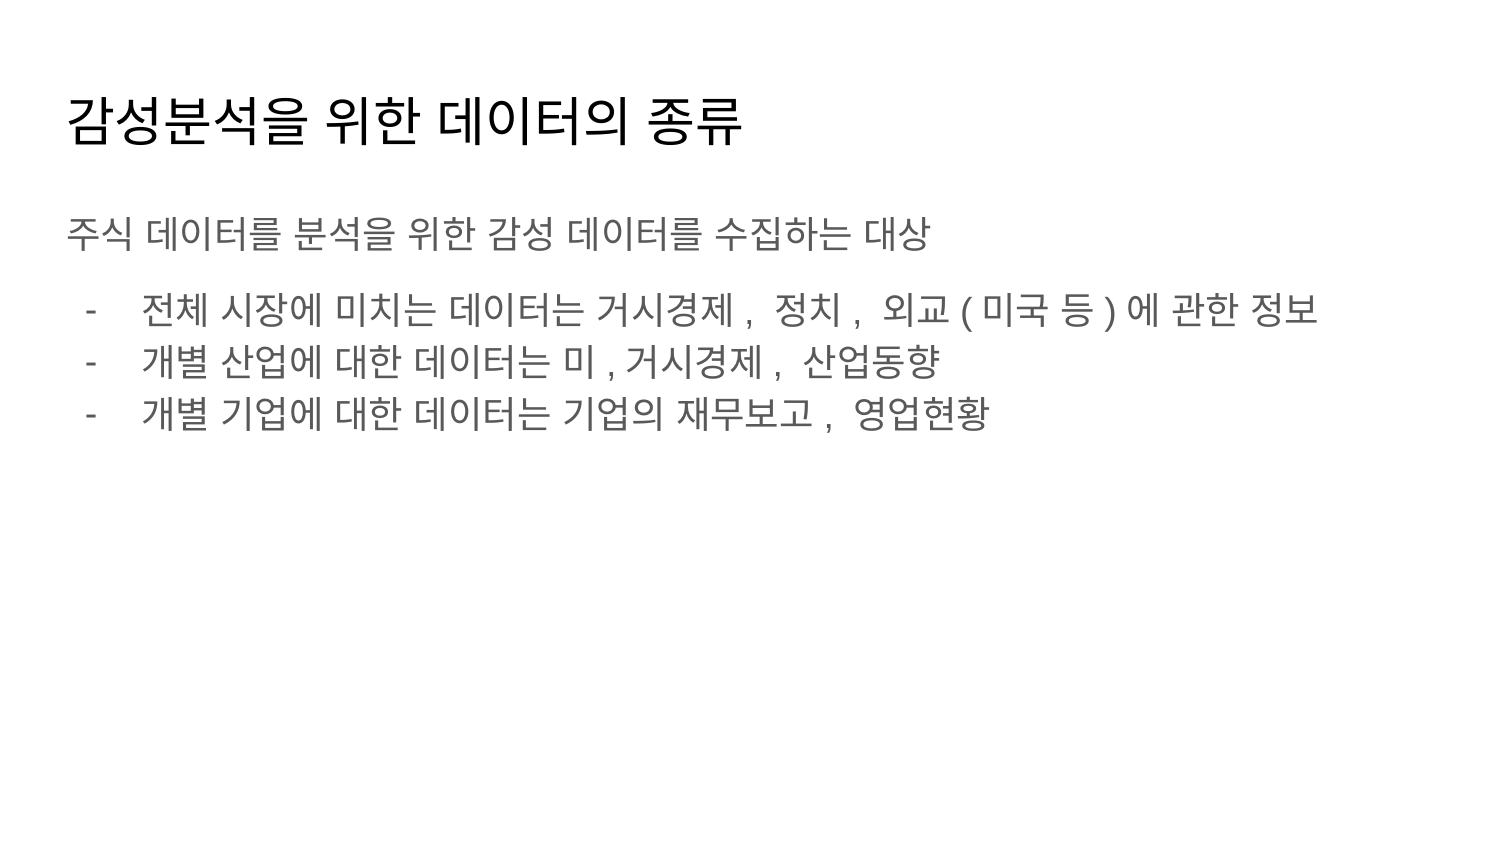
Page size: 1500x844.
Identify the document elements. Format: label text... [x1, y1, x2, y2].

list 주식 데이터를 분석을 위한 감성 데이터를 수집하는 대상 전체 시장에 미치는 데이터는 거시경제, 정치, 외교(미국 등)에 관한 정보 개별 산업에 대한 데이터는 미,거시경제, 산업동향 개별 기업에 대한 데이터는 기업의 재무보고, 영업현황 [51, 189, 1449, 750]
title 감성분석을 위한 데이터의 종류 [51, 72, 1449, 167]
